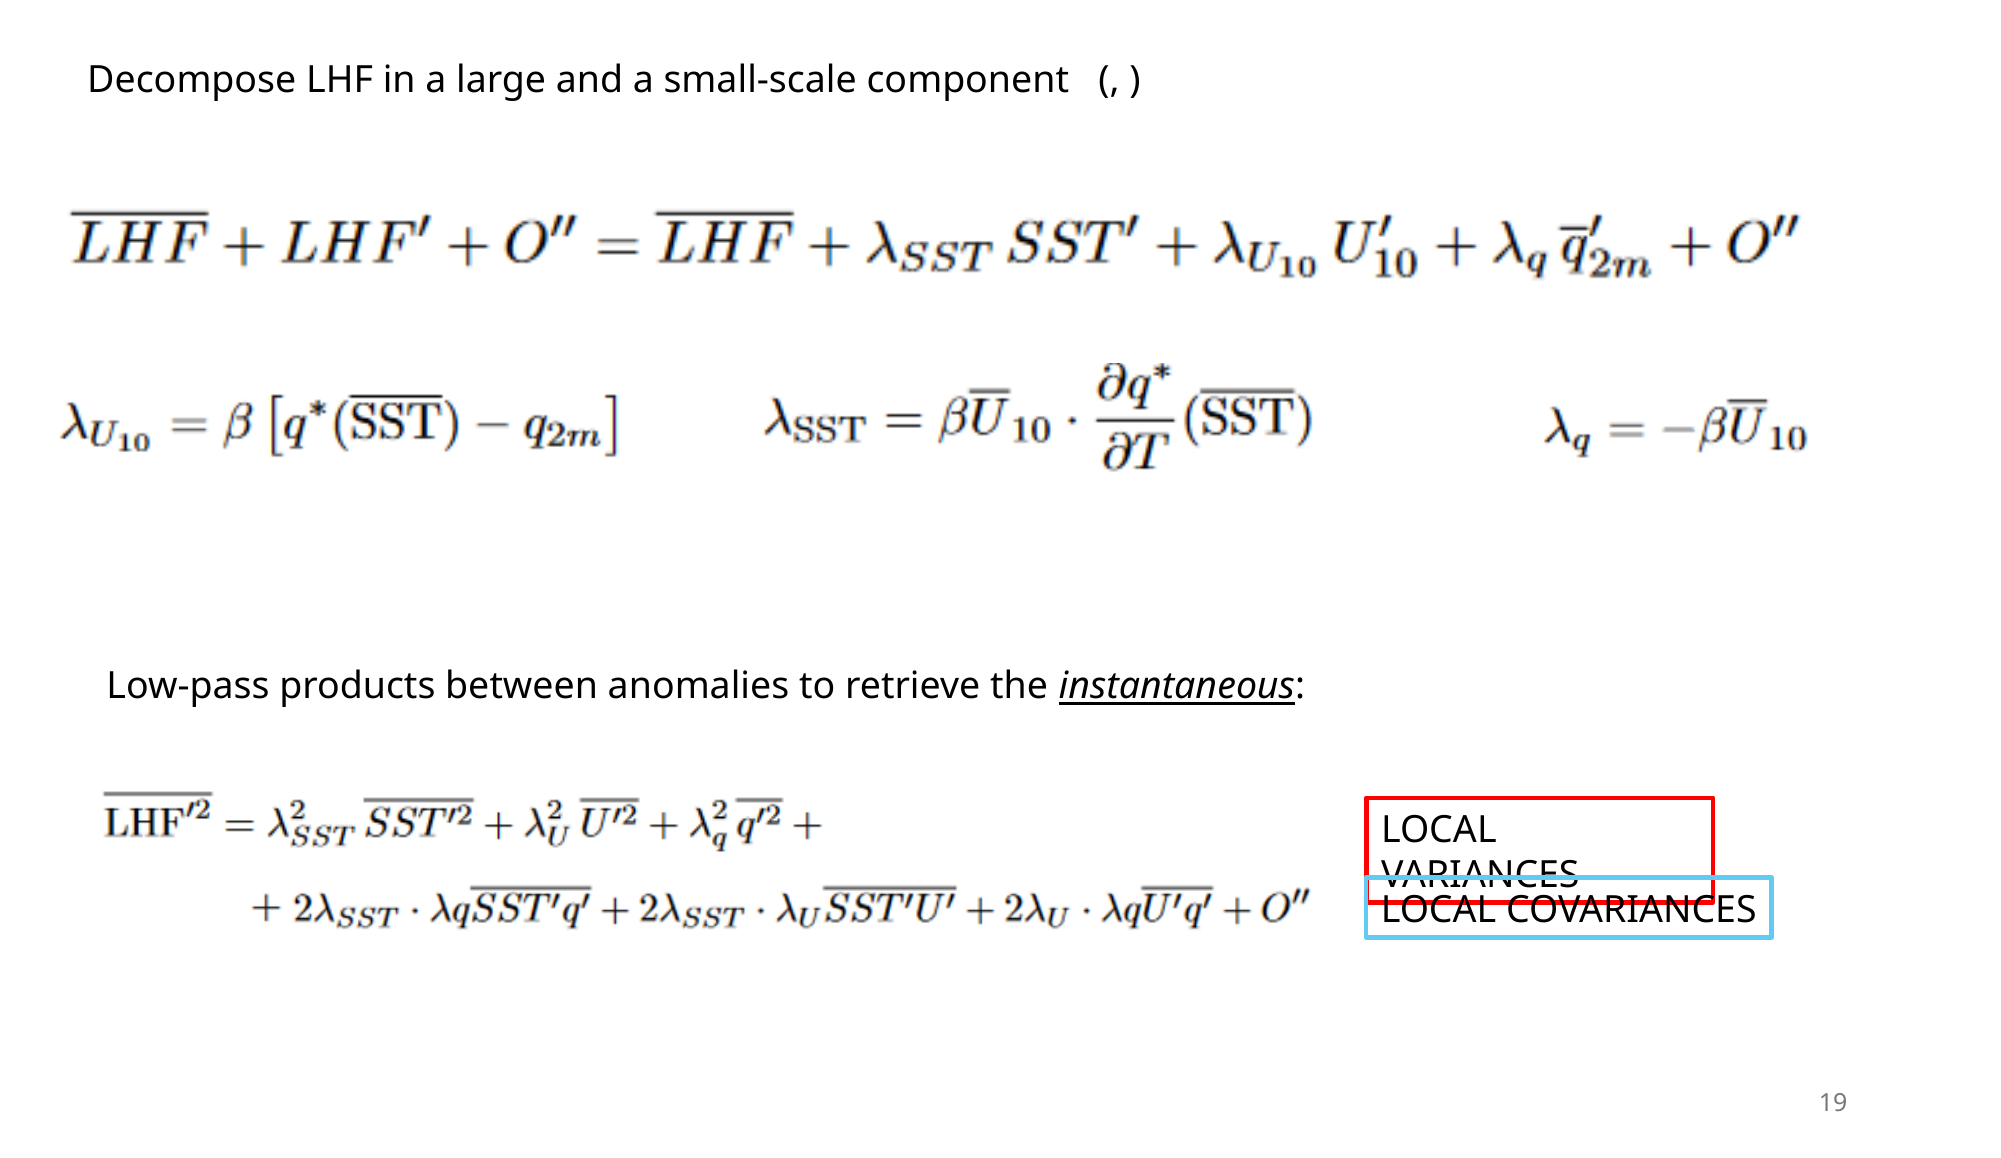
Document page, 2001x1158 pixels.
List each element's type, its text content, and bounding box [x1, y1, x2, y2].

picture [721, 362, 1321, 486]
text_box LOCAL VARIANCES [1366, 797, 1713, 877]
text_box LOCAL COVARIANCES [1366, 877, 1772, 938]
slide_number 19 [1412, 1072, 1863, 1135]
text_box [71, 778, 1321, 934]
text_box Low-pass products between anomalies to retrieve the instantaneous: [91, 653, 1384, 714]
picture [40, 377, 624, 476]
picture [40, 172, 1816, 299]
picture [1497, 384, 1830, 463]
